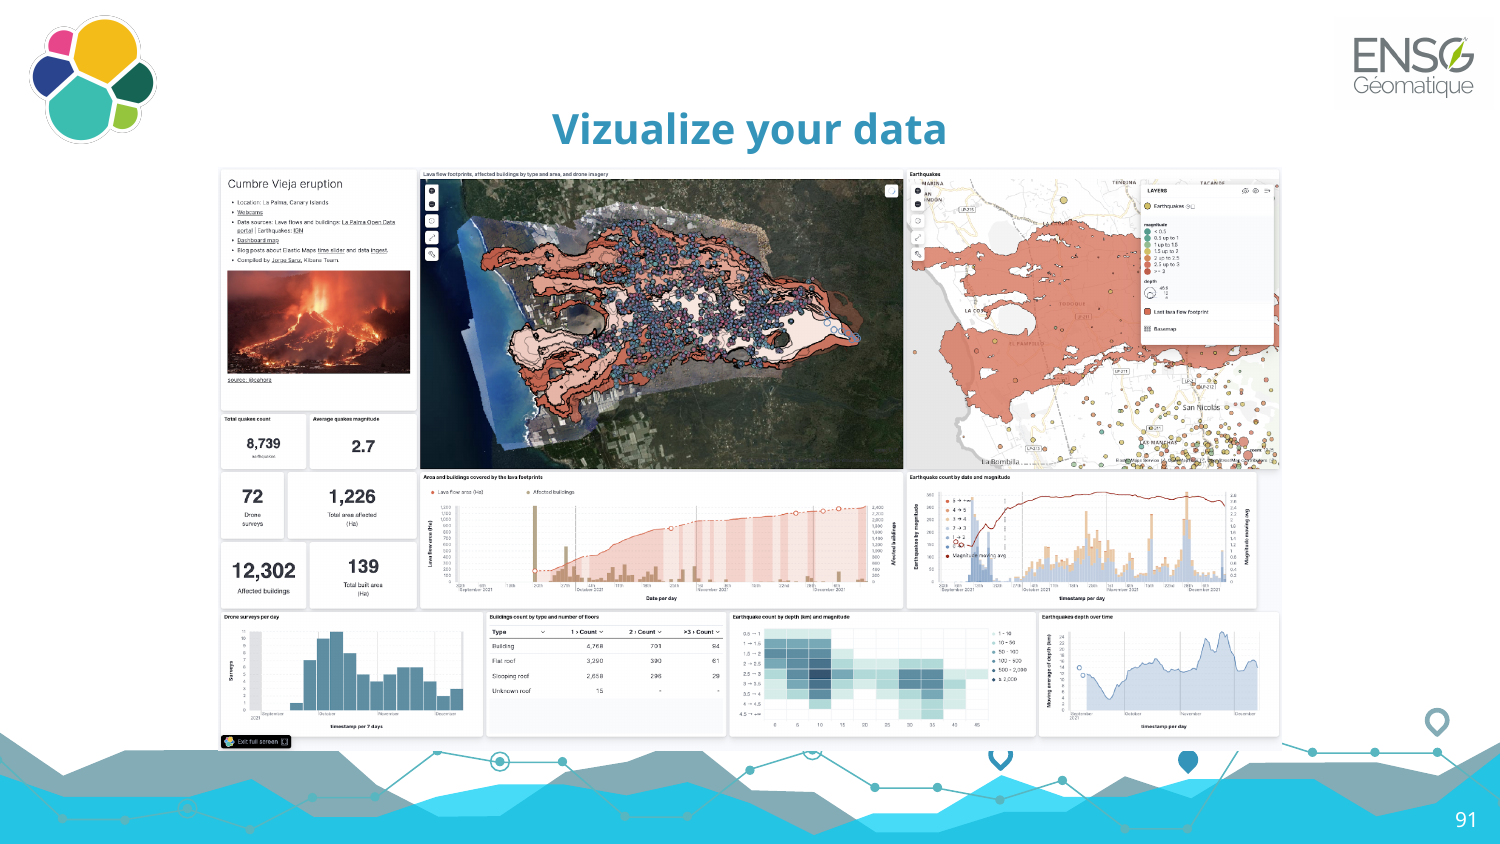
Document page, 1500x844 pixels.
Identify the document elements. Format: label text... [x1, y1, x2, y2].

picture [218, 167, 1282, 751]
title Vizualize your data [176, 50, 1324, 168]
picture [1334, 17, 1494, 110]
picture [29, 15, 157, 144]
slide_number 91 [1403, 791, 1494, 844]
